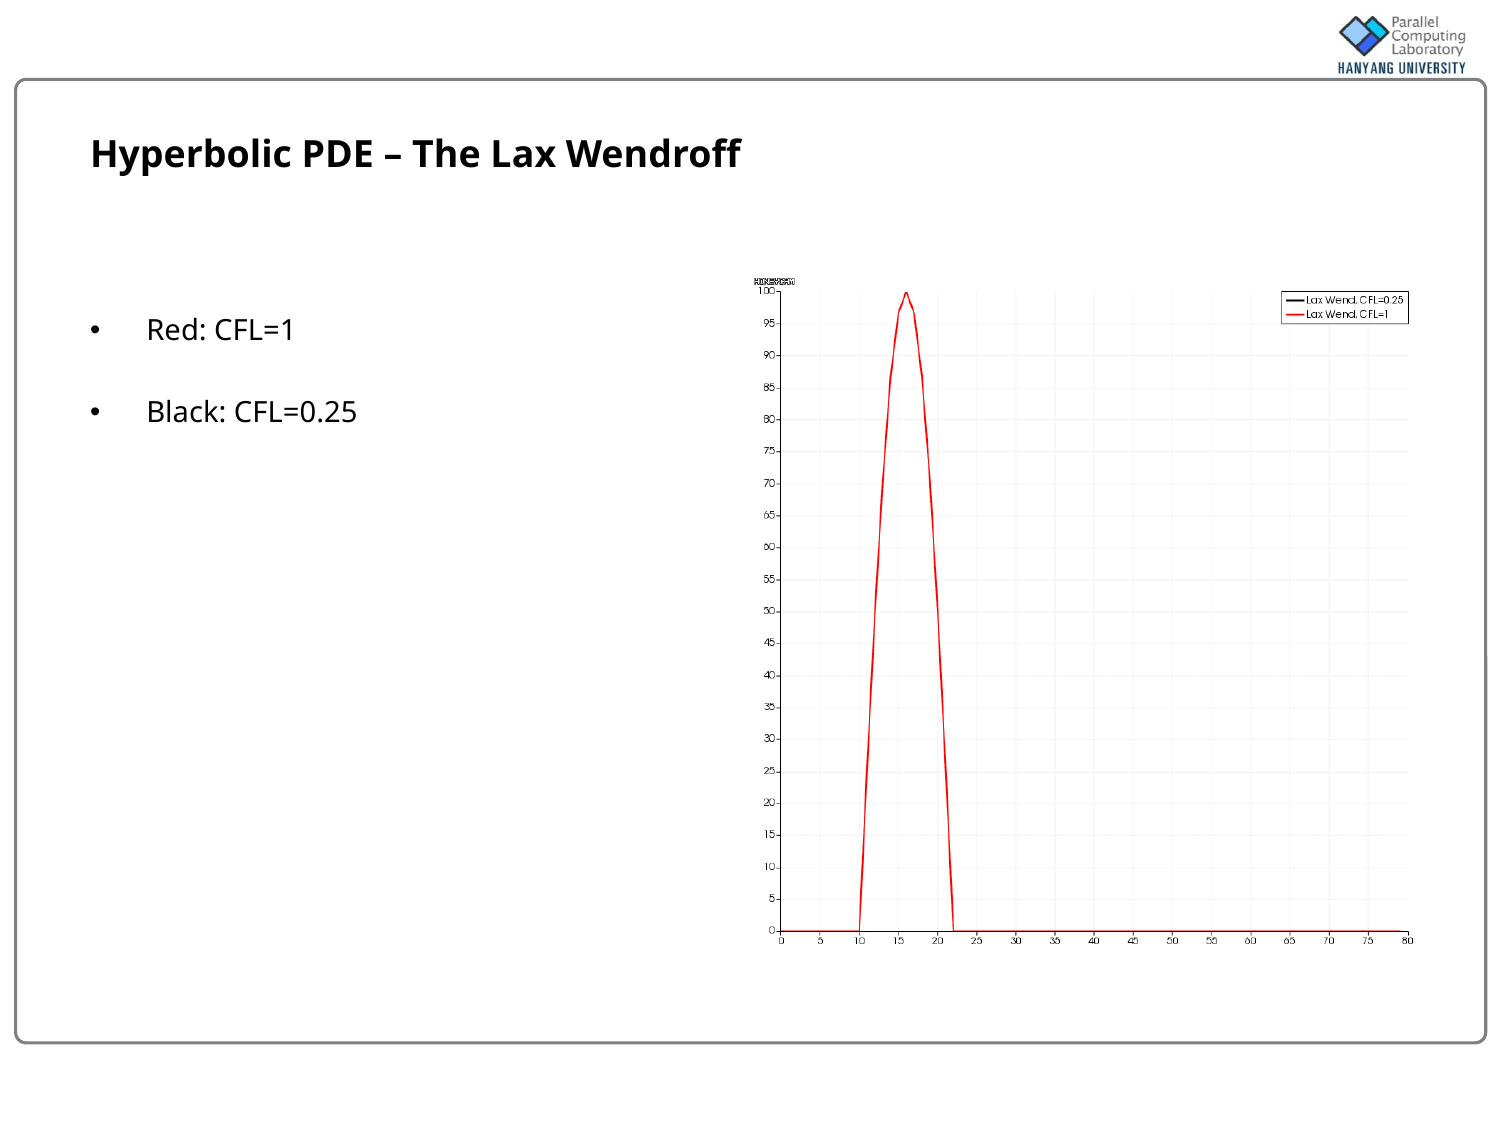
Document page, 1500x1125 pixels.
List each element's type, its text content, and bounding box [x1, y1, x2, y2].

title Hyperbolic PDE – The Lax Wendroff [74, 128, 1426, 177]
picture [1335, 10, 1469, 77]
picture [749, 273, 1426, 954]
